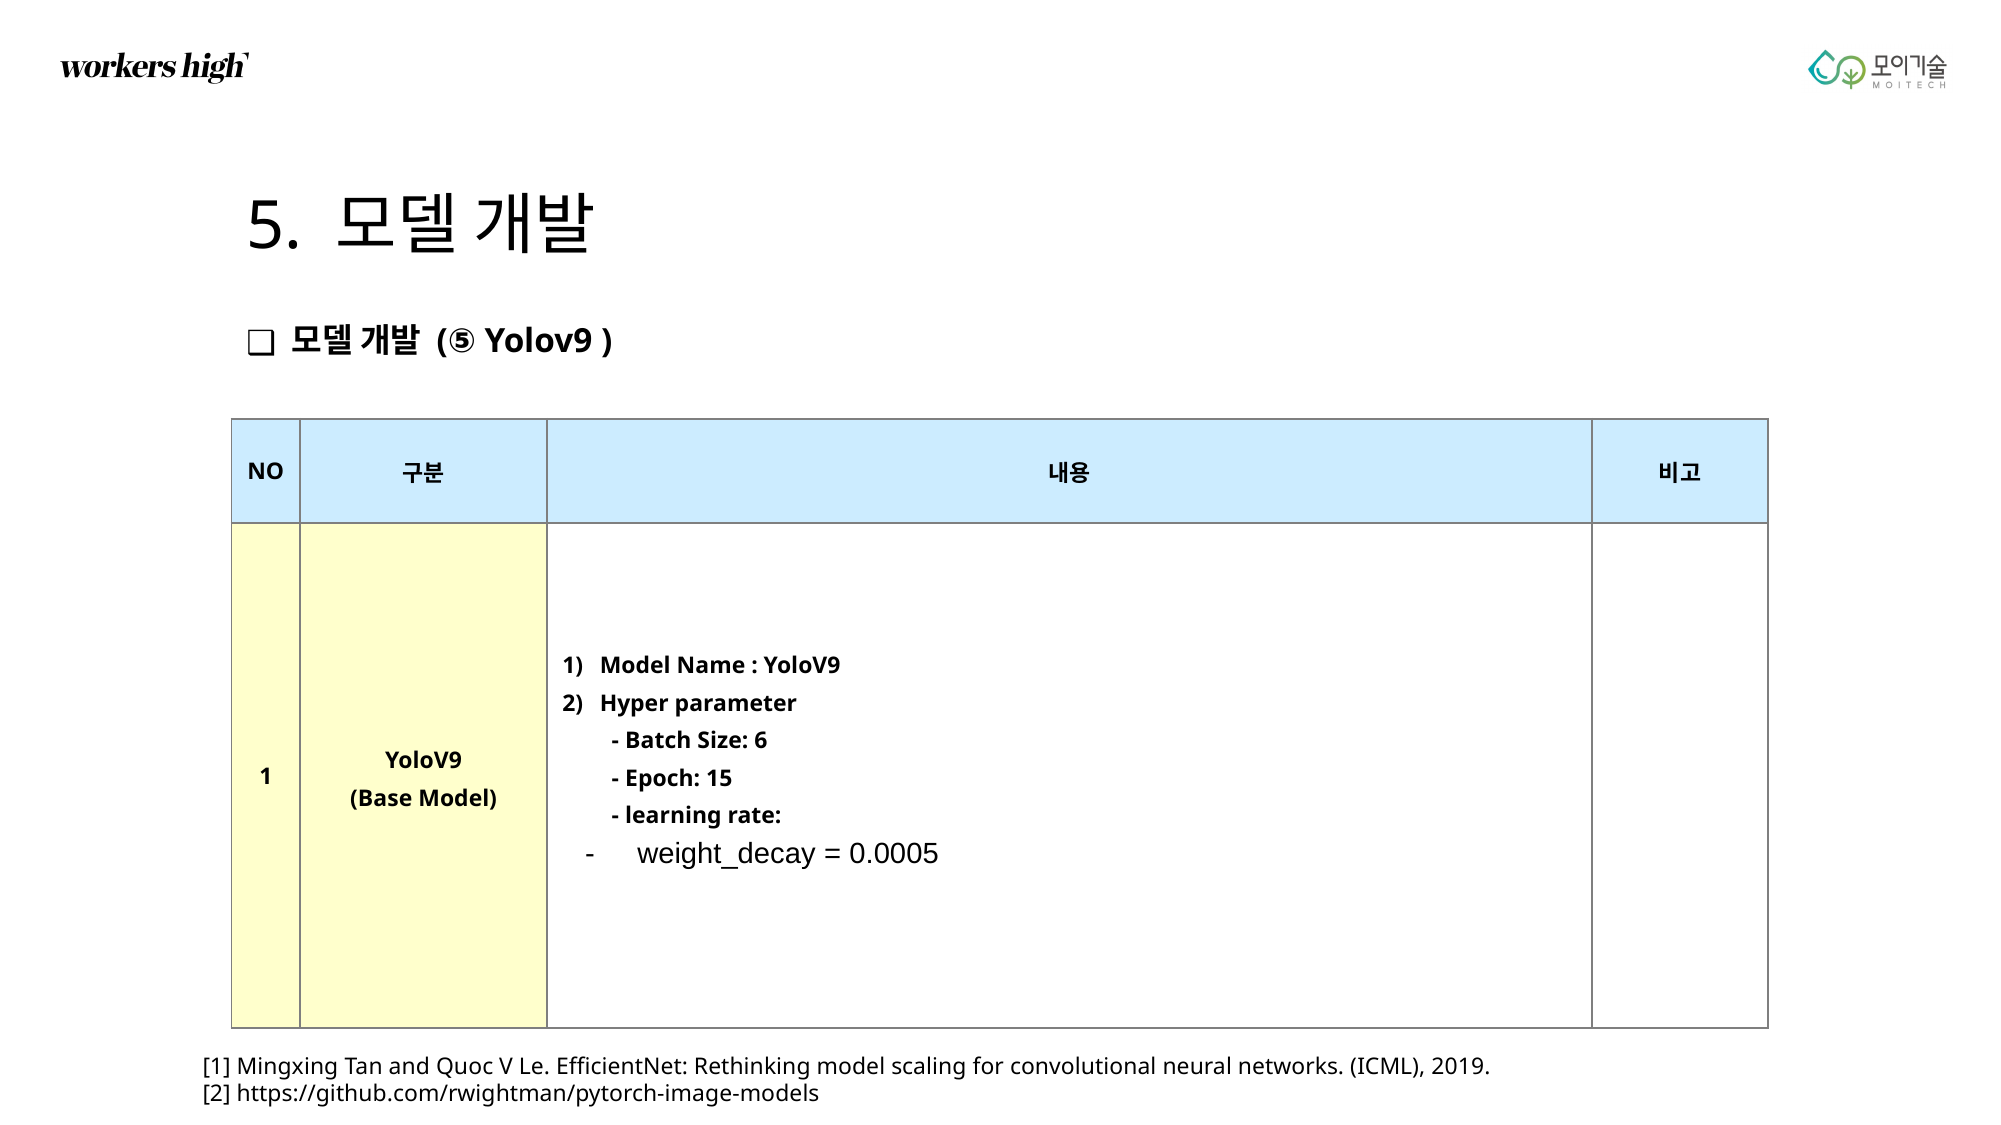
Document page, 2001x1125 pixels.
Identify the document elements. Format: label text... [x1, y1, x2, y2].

text_box 5. 모델 개발 [231, 183, 1216, 270]
picture [60, 52, 249, 84]
table_header 내용 [548, 420, 1591, 522]
text_box 모델 개발 (⑤ Yolov9 ) [231, 311, 1044, 367]
table_header 비고 [1593, 420, 1767, 522]
table_cell 1 [232, 524, 299, 1027]
table_header NO [232, 420, 299, 522]
table_cell YoloV9 (Base Model) [301, 524, 546, 1027]
table_cell [1593, 524, 1767, 1027]
table_header 구분 [301, 420, 546, 522]
picture [1801, 44, 1953, 93]
table_cell Model Name : YoloV9 Hyper parameter - Batch Size: 6 - Epoch: 15 - learning rate: weight_decay = 0.0005 [548, 524, 1591, 1027]
text_box [1] Mingxing Tan and Quoc V Le. EfficientNet: Rethinking model scaling for convolutional neural networks. (ICML), 2019. [2] https://github.com/rwightman/pytorch-image-models [187, 1043, 1813, 1114]
